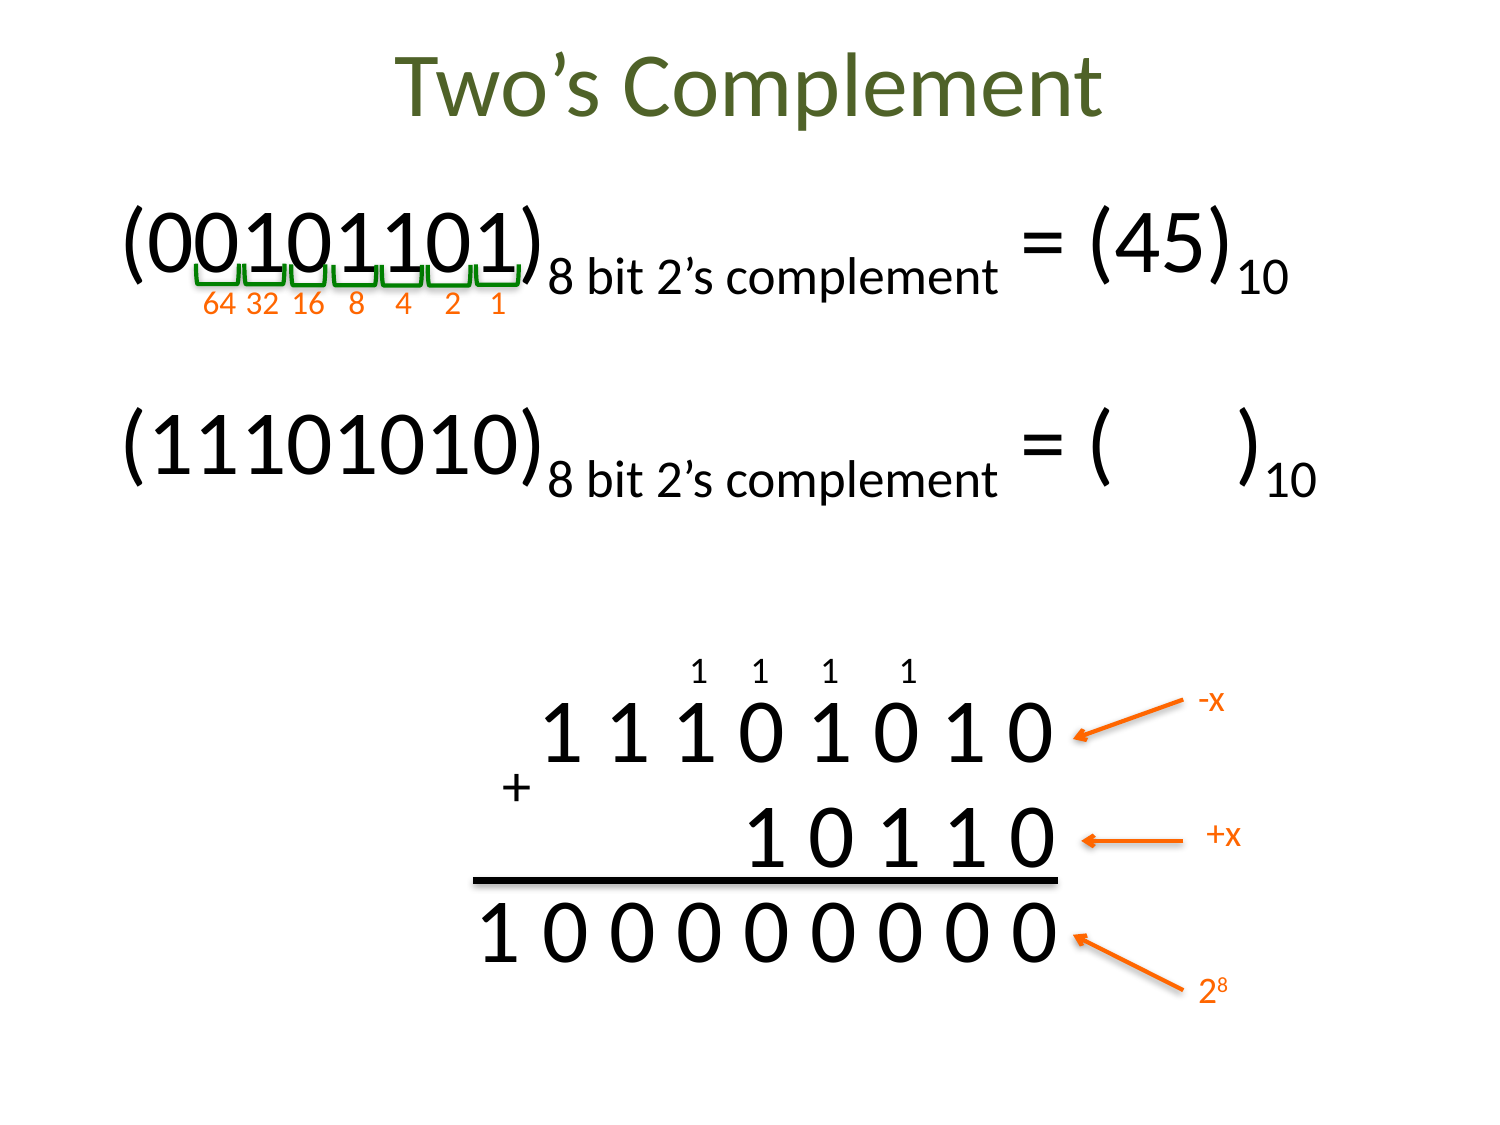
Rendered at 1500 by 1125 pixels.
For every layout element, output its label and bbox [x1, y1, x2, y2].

text_box [29, 374, 1500, 598]
list [29, 172, 1500, 374]
text_box [460, 638, 1350, 1019]
title [75, 0, 1425, 174]
text_box [170, 263, 547, 329]
